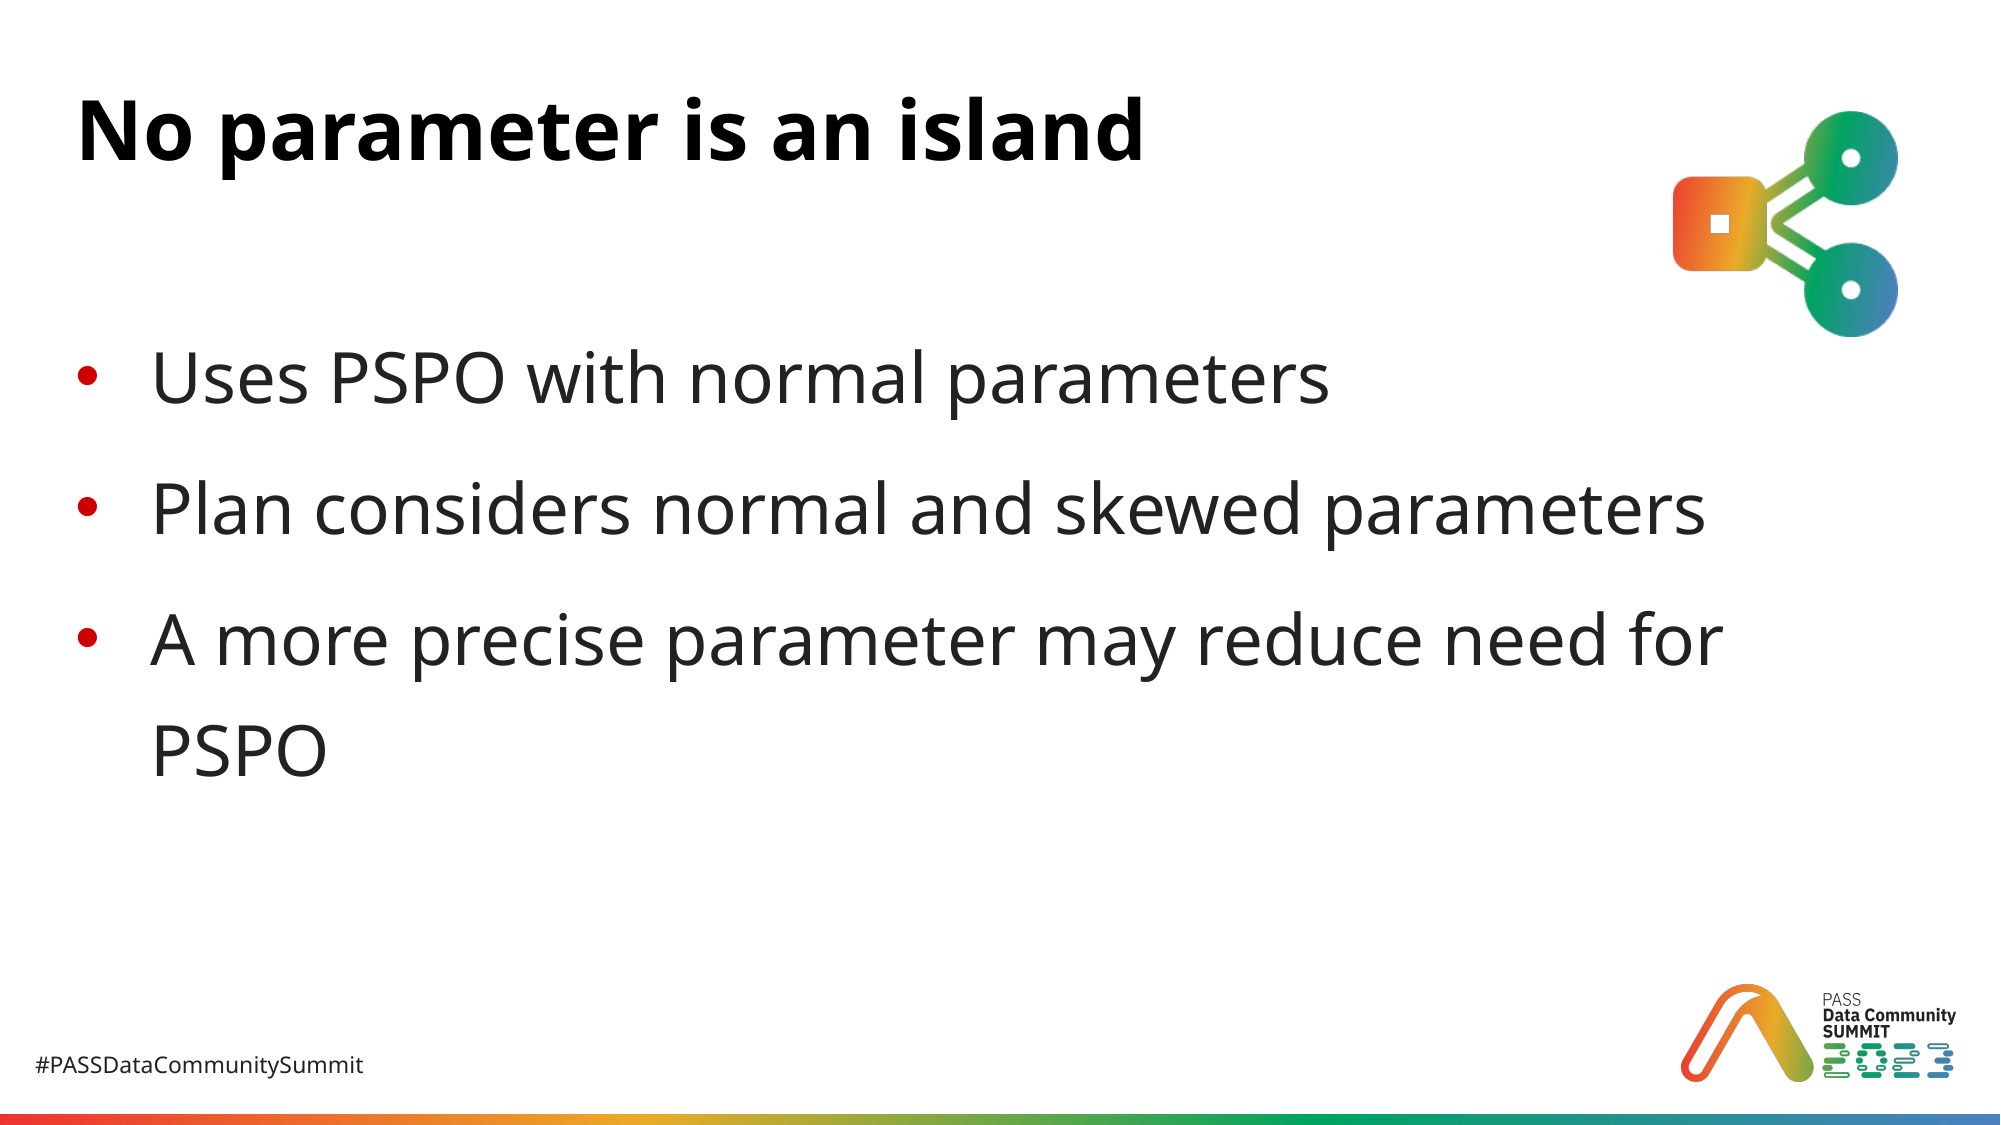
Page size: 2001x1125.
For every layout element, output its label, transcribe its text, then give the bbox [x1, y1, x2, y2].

picture [0, 1114, 2000, 1125]
picture [1681, 984, 1956, 1082]
list Uses PSPO with normal parameters Plan considers normal and skewed parameters A more precise parameter may reduce need for PSPO [60, 299, 1786, 1014]
picture [1672, 111, 1898, 337]
title No parameter is an island [60, 80, 1606, 299]
